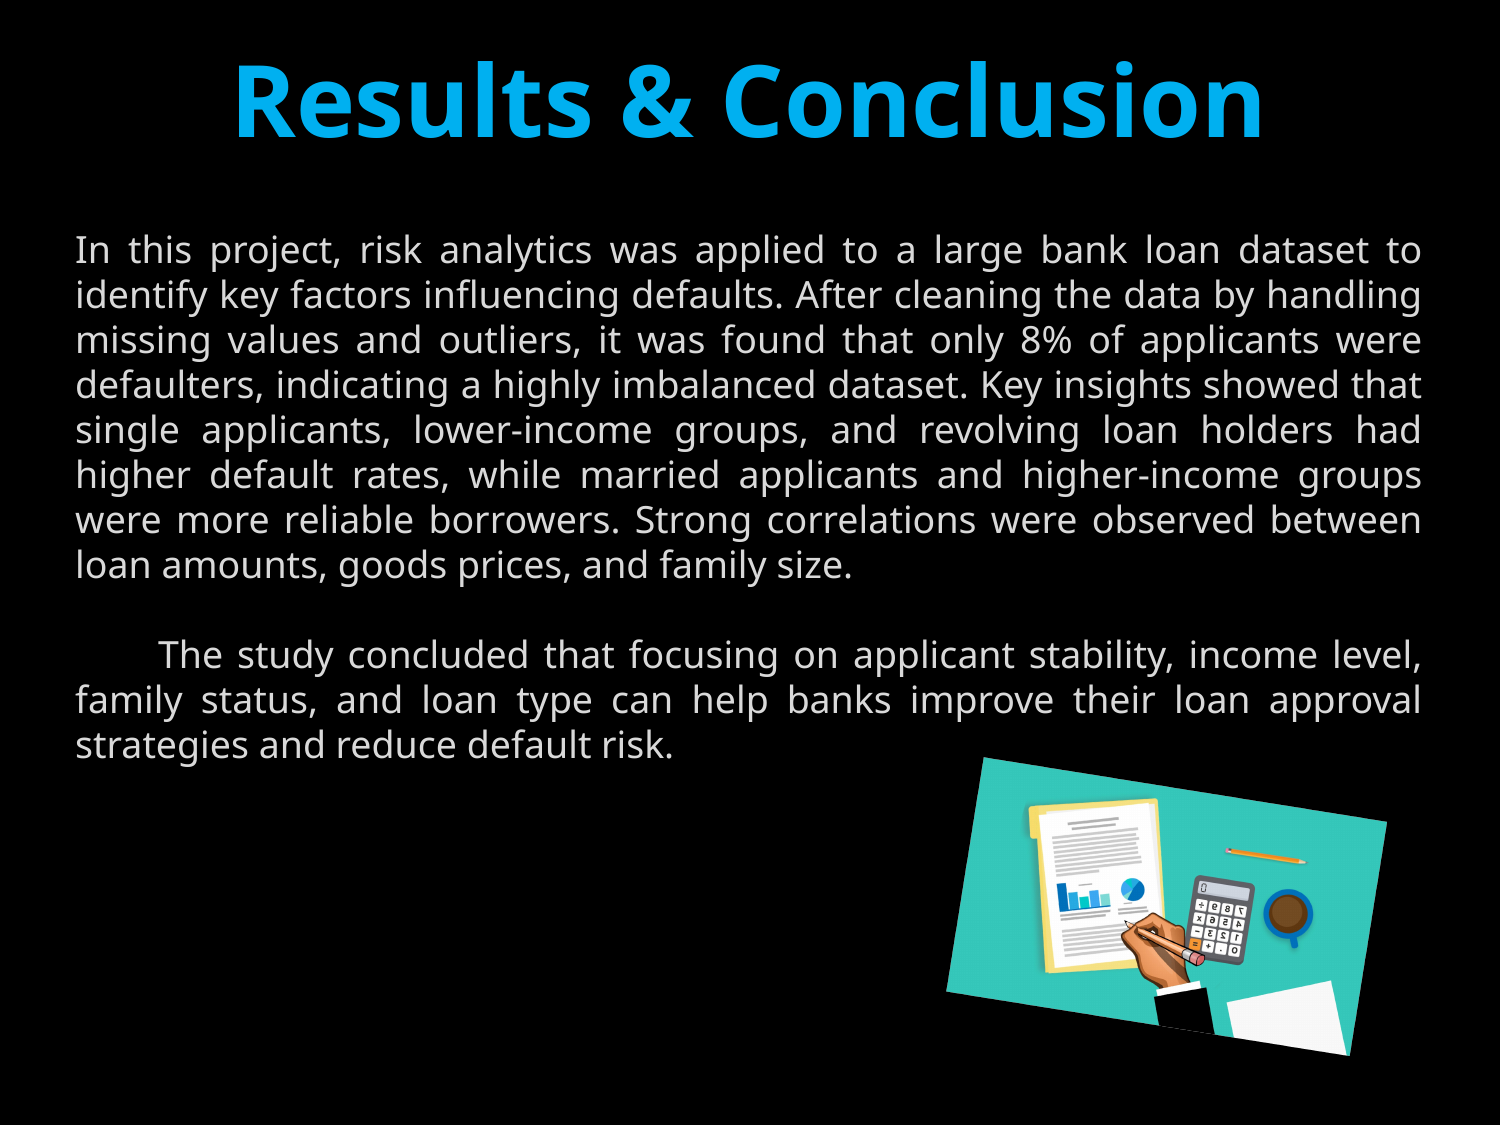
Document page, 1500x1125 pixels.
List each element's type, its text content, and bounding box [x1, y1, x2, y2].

picture [947, 773, 1386, 1056]
text_box In this project, risk analytics was applied to a large bank loan dataset to identify key factors influencing defaults. After cleaning the data by handling missing values and outliers, it was found that only 8% of applicants were defaulters, indicating a highly imbalanced dataset. Key insights showed that single applicants, lower-income groups, and revolving loan holders had higher default rates, while married applicants and higher-income groups were more reliable borrowers. Strong correlations were observed between loan amounts, goods prices, and family size. The study concluded that focusing on applicant stability, income level, family status, and loan type can help banks improve their loan approval strategies and reduce default risk. [60, 218, 1439, 773]
title Results & Conclusion [112, 33, 1387, 178]
